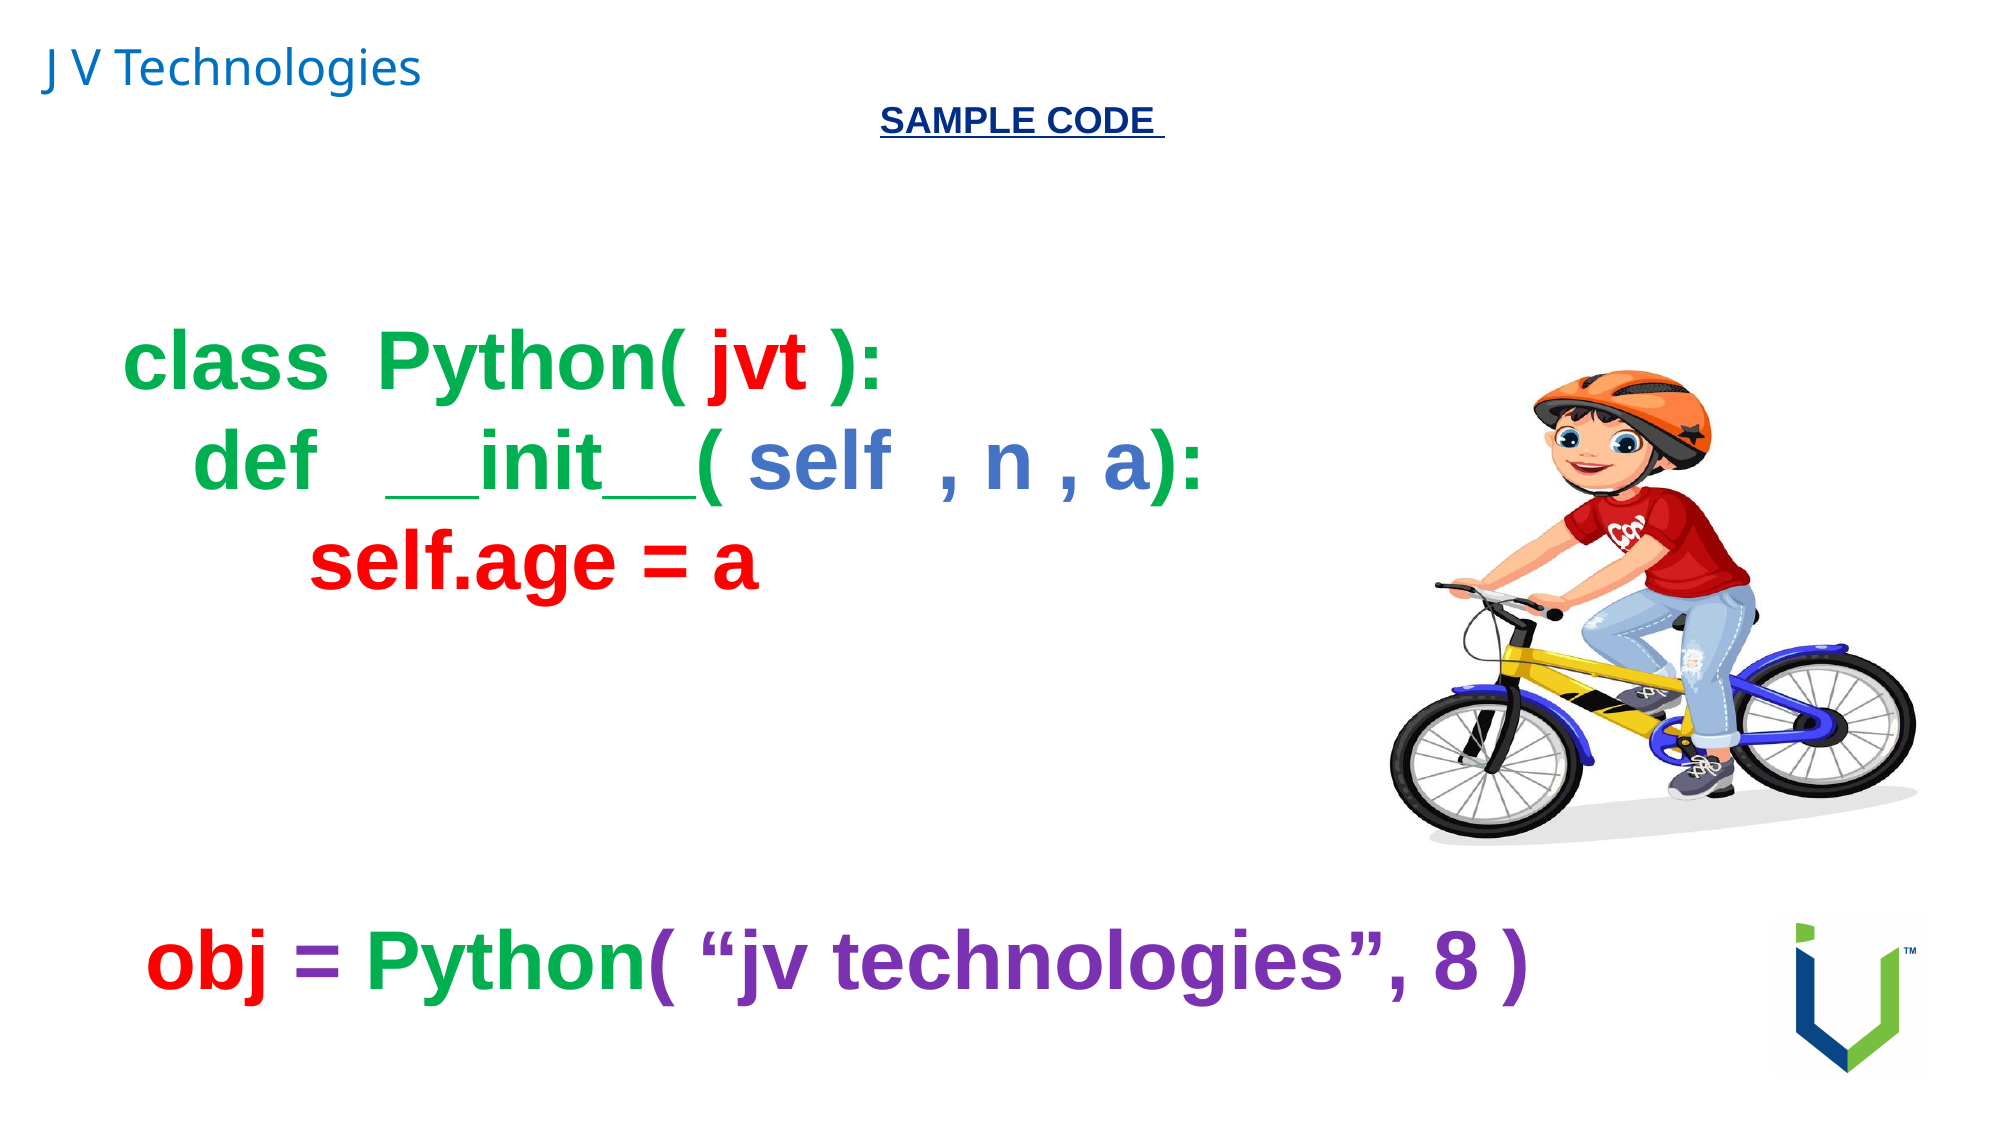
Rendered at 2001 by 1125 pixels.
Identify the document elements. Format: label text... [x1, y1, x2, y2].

text_box SAMPLE CODE [480, 89, 1566, 149]
text_box class Python( jvt ): def __init__( self , n , a): self.age = a obj = Python( “jv technologies”, 8 ) [14, 198, 1774, 1114]
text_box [1773, 914, 1927, 1077]
picture [1380, 357, 1927, 863]
text_box J V Technologies [0, 27, 986, 103]
